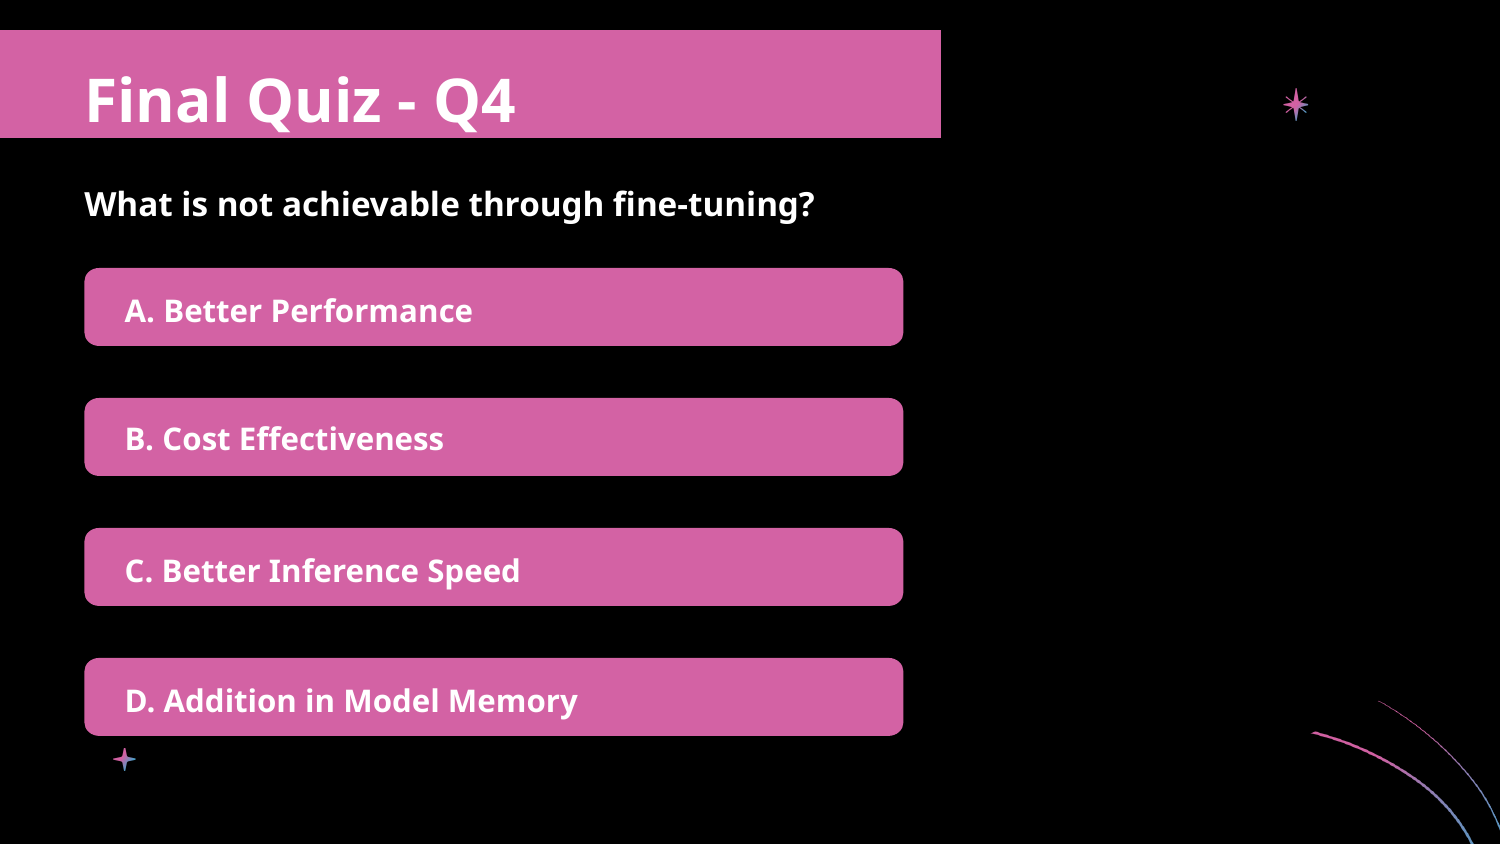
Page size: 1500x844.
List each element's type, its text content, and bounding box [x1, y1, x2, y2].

text_box [113, 748, 136, 771]
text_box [84, 648, 904, 737]
text_box C. Better Inference Speed [124, 528, 862, 606]
text_box [84, 397, 904, 476]
text_box [1283, 88, 1309, 121]
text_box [84, 258, 904, 347]
text_box What is not achievable through fine-tuning? [84, 177, 1447, 224]
text_box [1246, 676, 1500, 844]
text_box B. Cost Effectiveness [124, 396, 774, 474]
text_box [84, 527, 904, 606]
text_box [0, 20, 942, 139]
